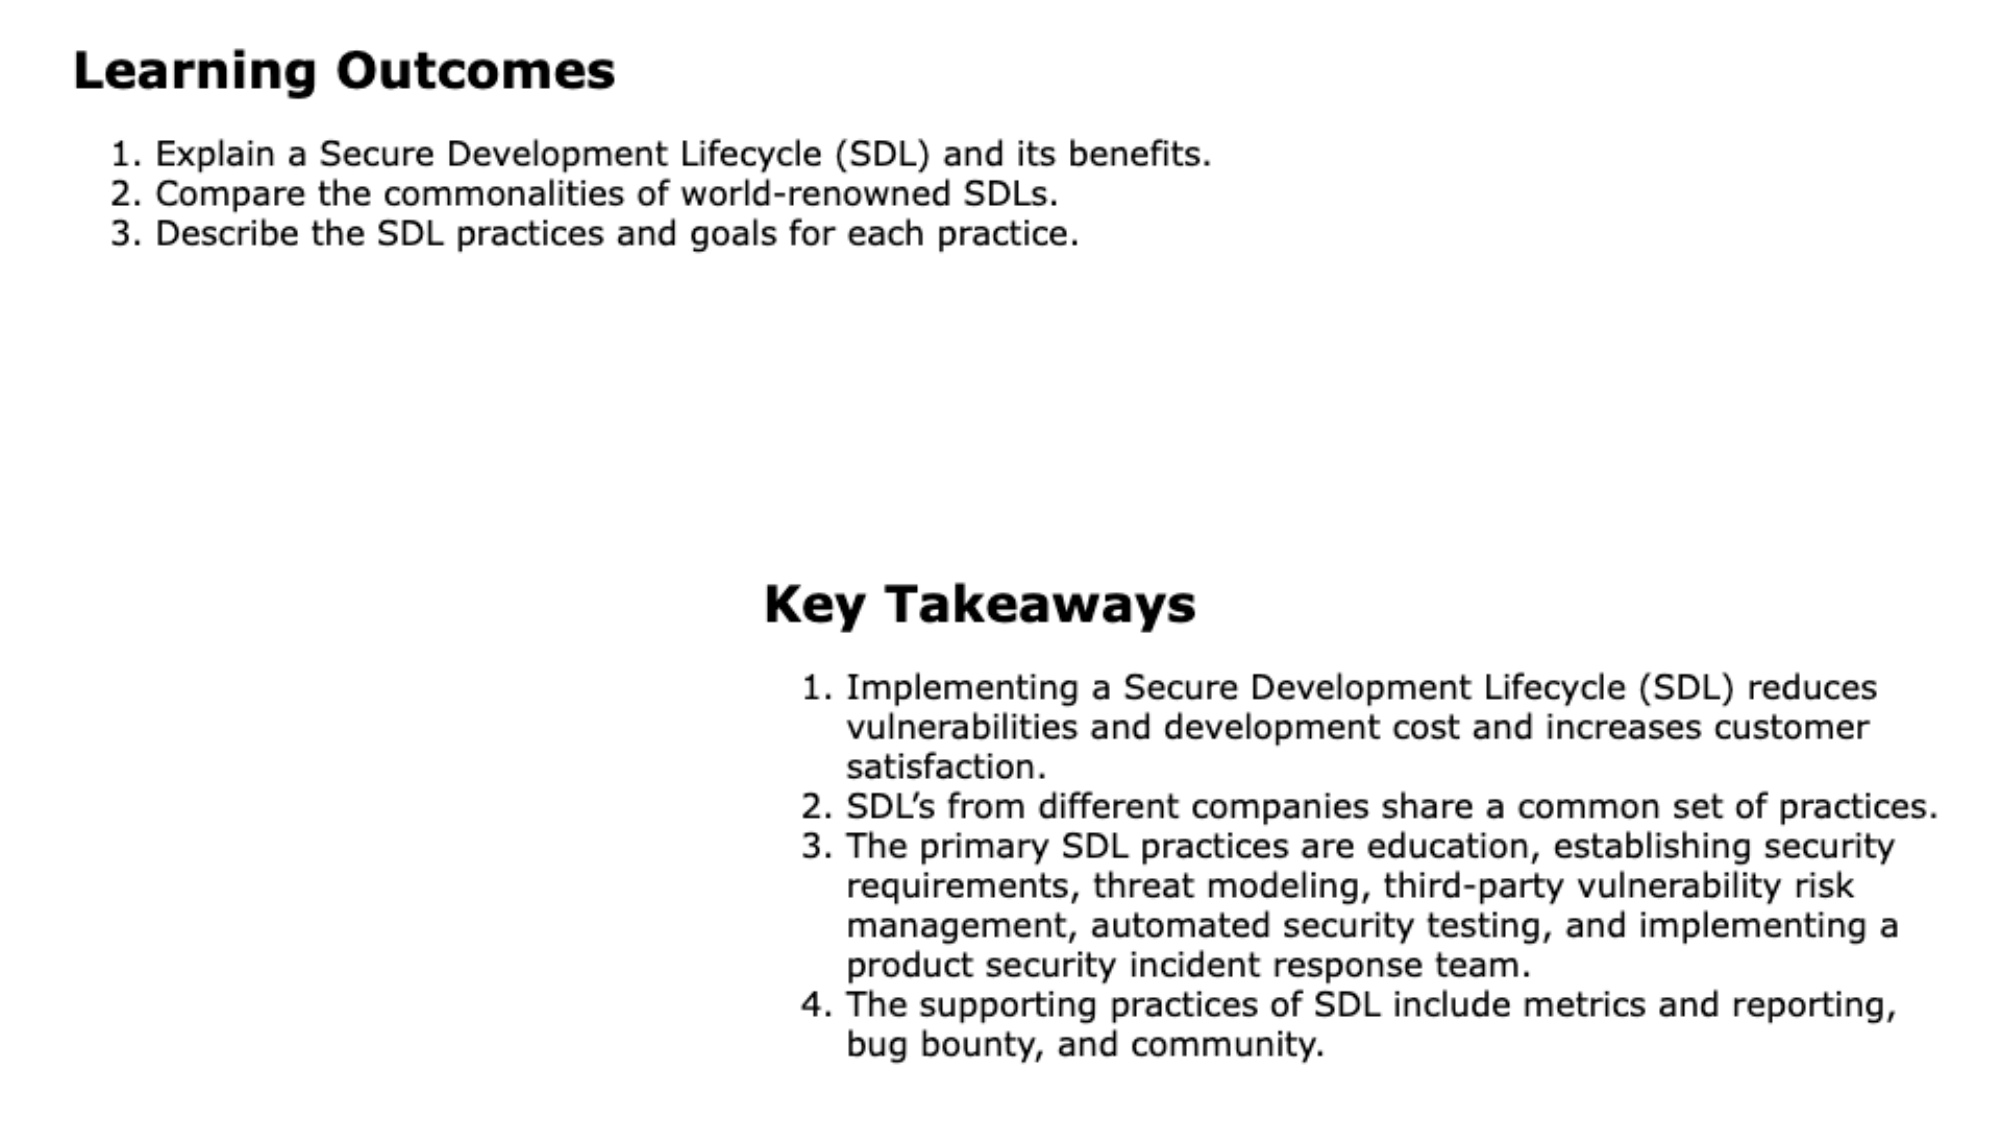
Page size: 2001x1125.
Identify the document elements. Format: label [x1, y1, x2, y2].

picture [743, 562, 2000, 1092]
picture [0, 24, 1315, 298]
